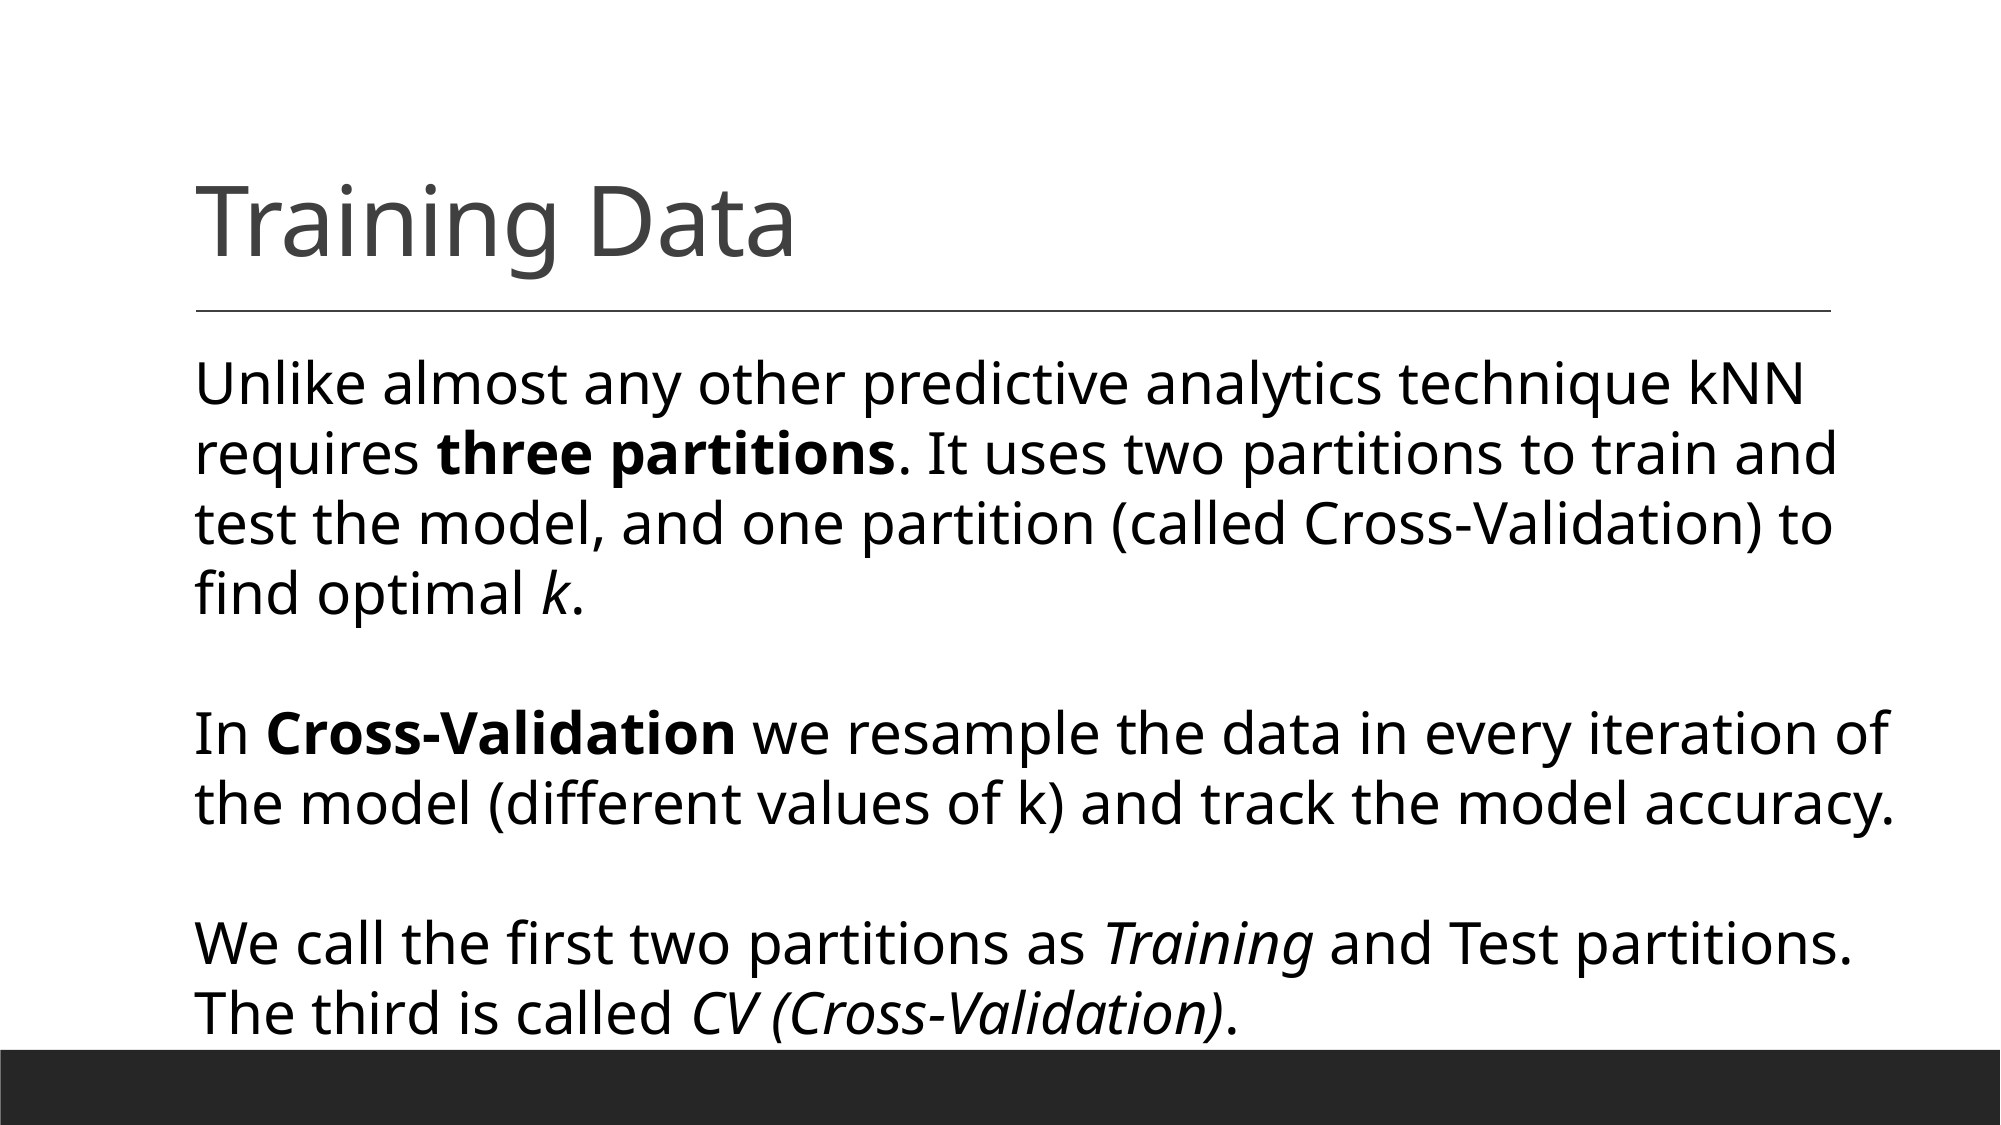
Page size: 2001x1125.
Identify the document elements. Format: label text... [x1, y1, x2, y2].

title Training Data [180, 47, 1830, 285]
text_box Unlike almost any other predictive analytics technique kNN requires three partitions. It uses two partitions to train and test the model, and one partition (called Cross-Validation) to find optimal k. In Cross-Validation we resample the data in every iteration of the model (different values of k) and track the model accuracy. We call the first two partitions as Training and Test partitions. The third is called CV (Cross-Validation). [180, 339, 1963, 1054]
